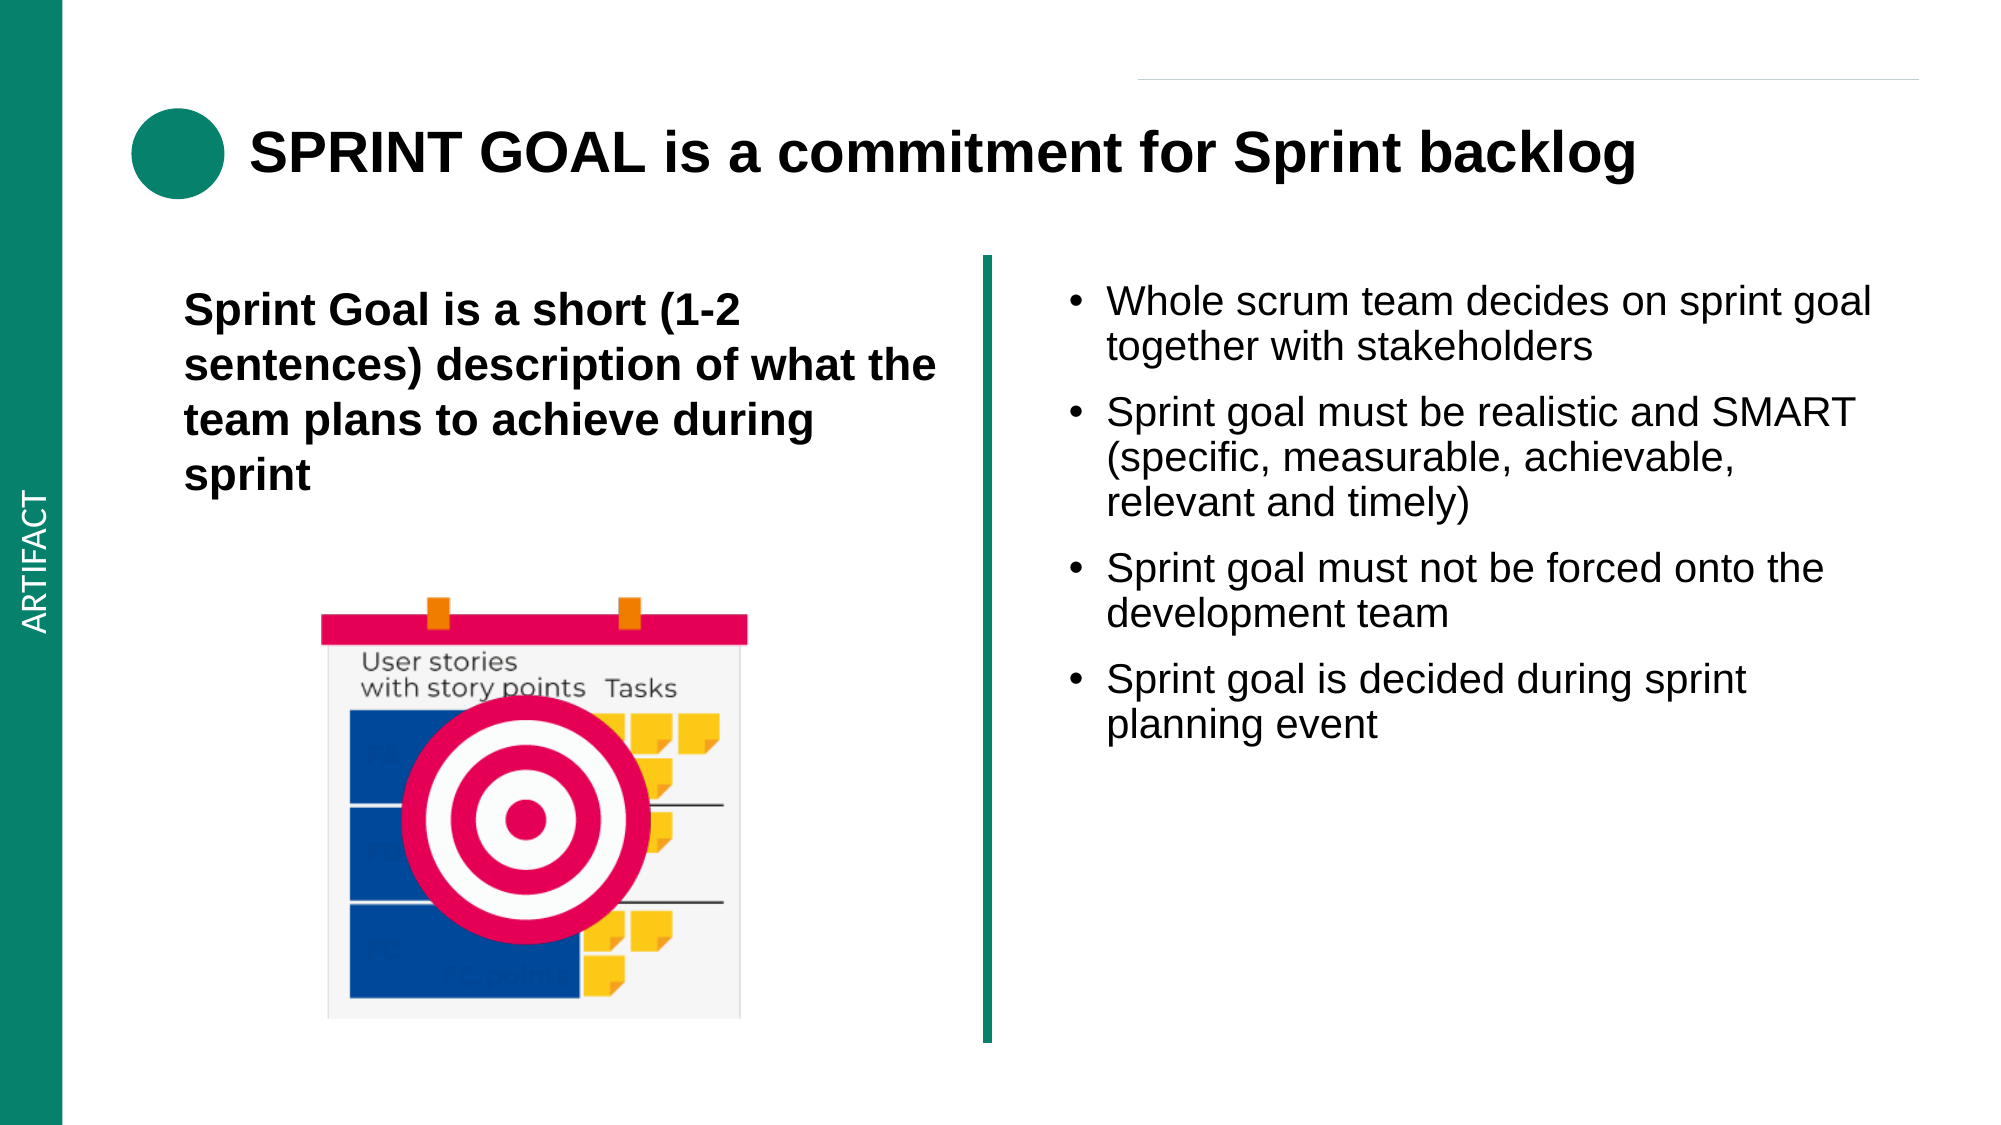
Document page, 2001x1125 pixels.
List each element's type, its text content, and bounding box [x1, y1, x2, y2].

picture [321, 597, 749, 1019]
list Whole scrum team decides on sprint goal together with stakeholders Sprint goal must be realistic and SMART (specific, measurable, achievable, relevant and timely) Sprint goal must not be forced onto the development team Sprint goal is decided during sprint planning event [1053, 272, 1904, 987]
text_box [130, 107, 226, 201]
text_box Sprint Goal is a short (1-2 sentences) description of what the team plans to achieve during sprint [168, 272, 955, 547]
title SPRINT GOAL is a commitment for Sprint backlog [137, 93, 1863, 215]
